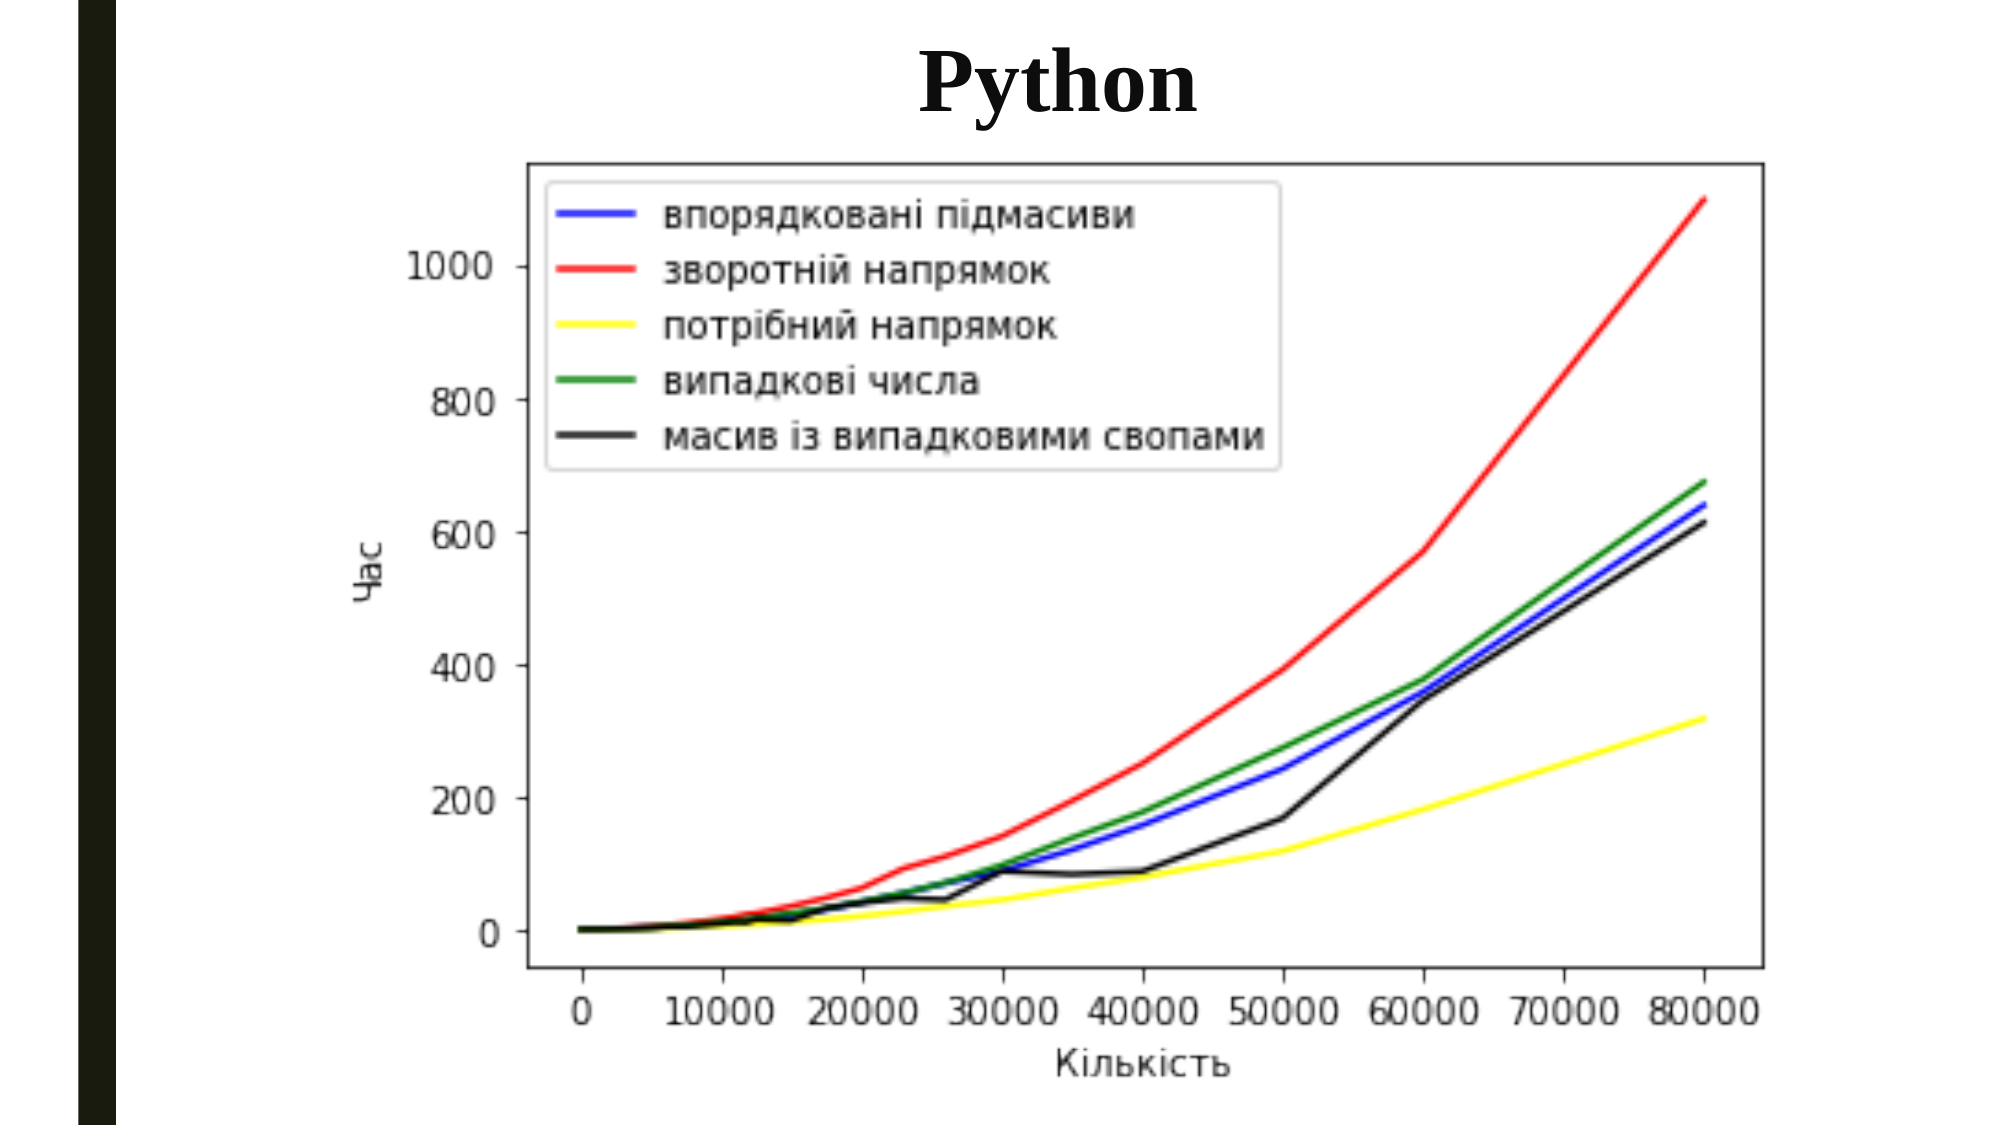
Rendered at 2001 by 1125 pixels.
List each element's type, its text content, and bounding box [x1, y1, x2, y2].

picture [328, 141, 1789, 1109]
title Python [117, 25, 2000, 142]
